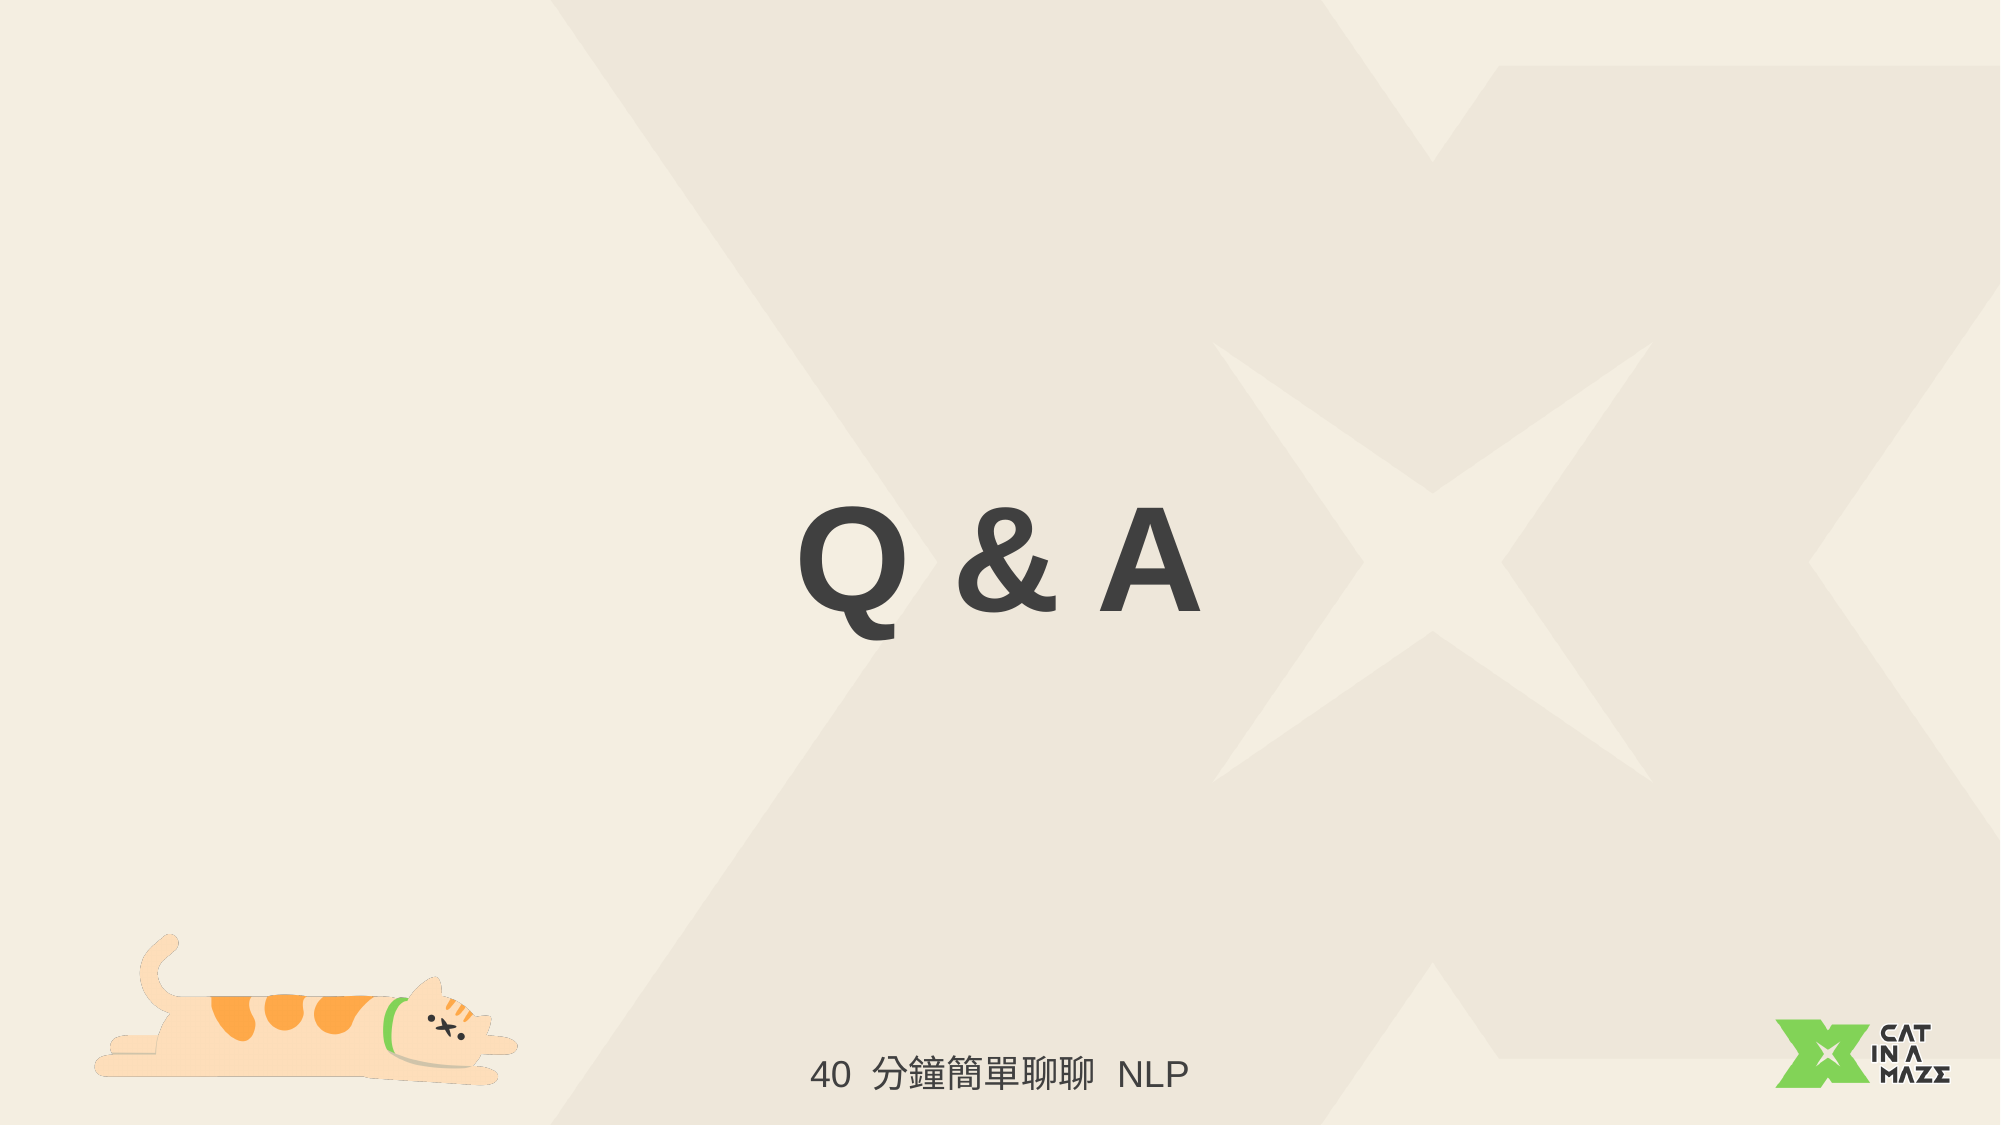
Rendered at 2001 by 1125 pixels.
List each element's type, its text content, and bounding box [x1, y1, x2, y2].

footer 40 分鐘簡單聊聊 NLP [662, 1042, 1338, 1103]
picture [0, 0, 2001, 1125]
title Q & A [353, 453, 1647, 672]
